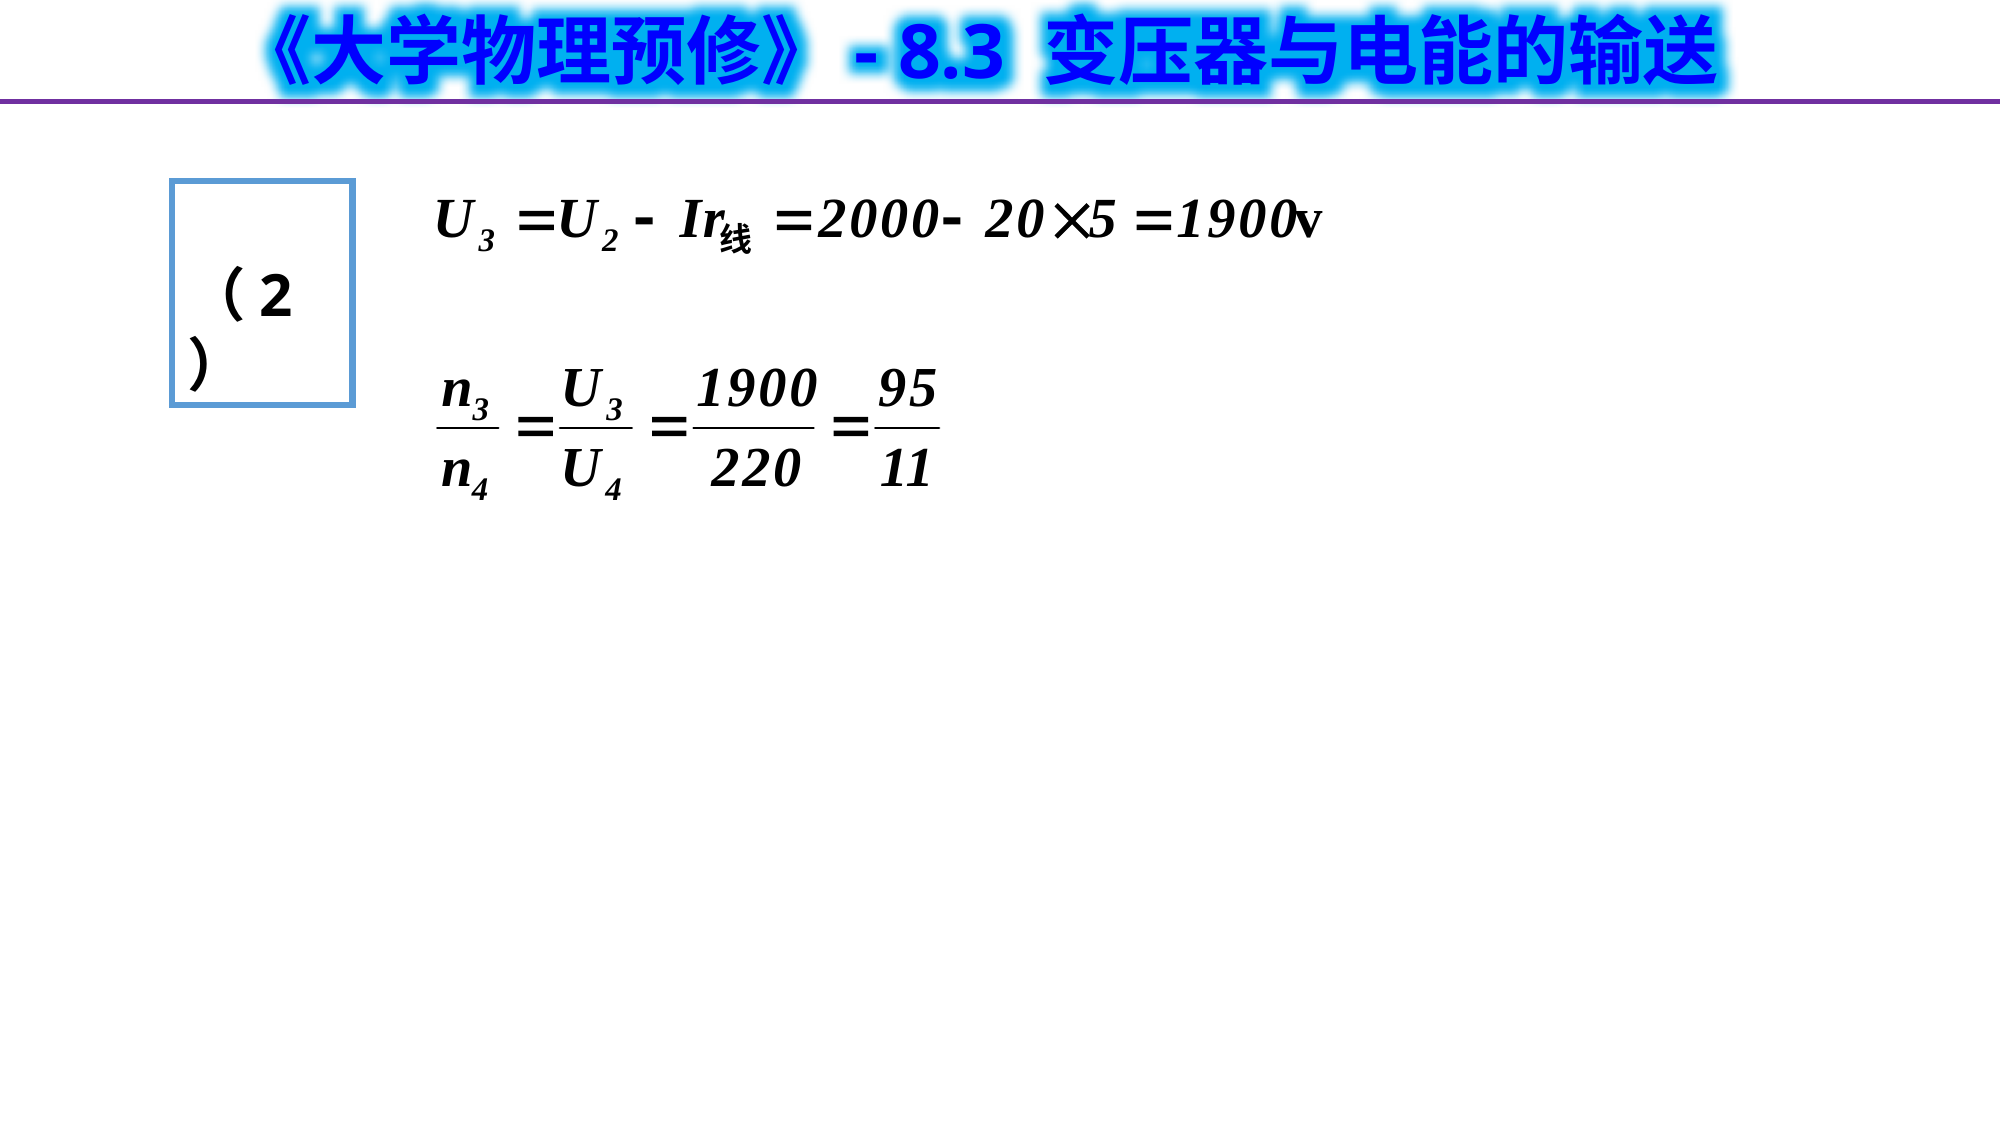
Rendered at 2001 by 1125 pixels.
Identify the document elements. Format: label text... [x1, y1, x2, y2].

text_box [427, 180, 1334, 271]
text_box （2） [172, 180, 353, 406]
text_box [427, 348, 949, 514]
